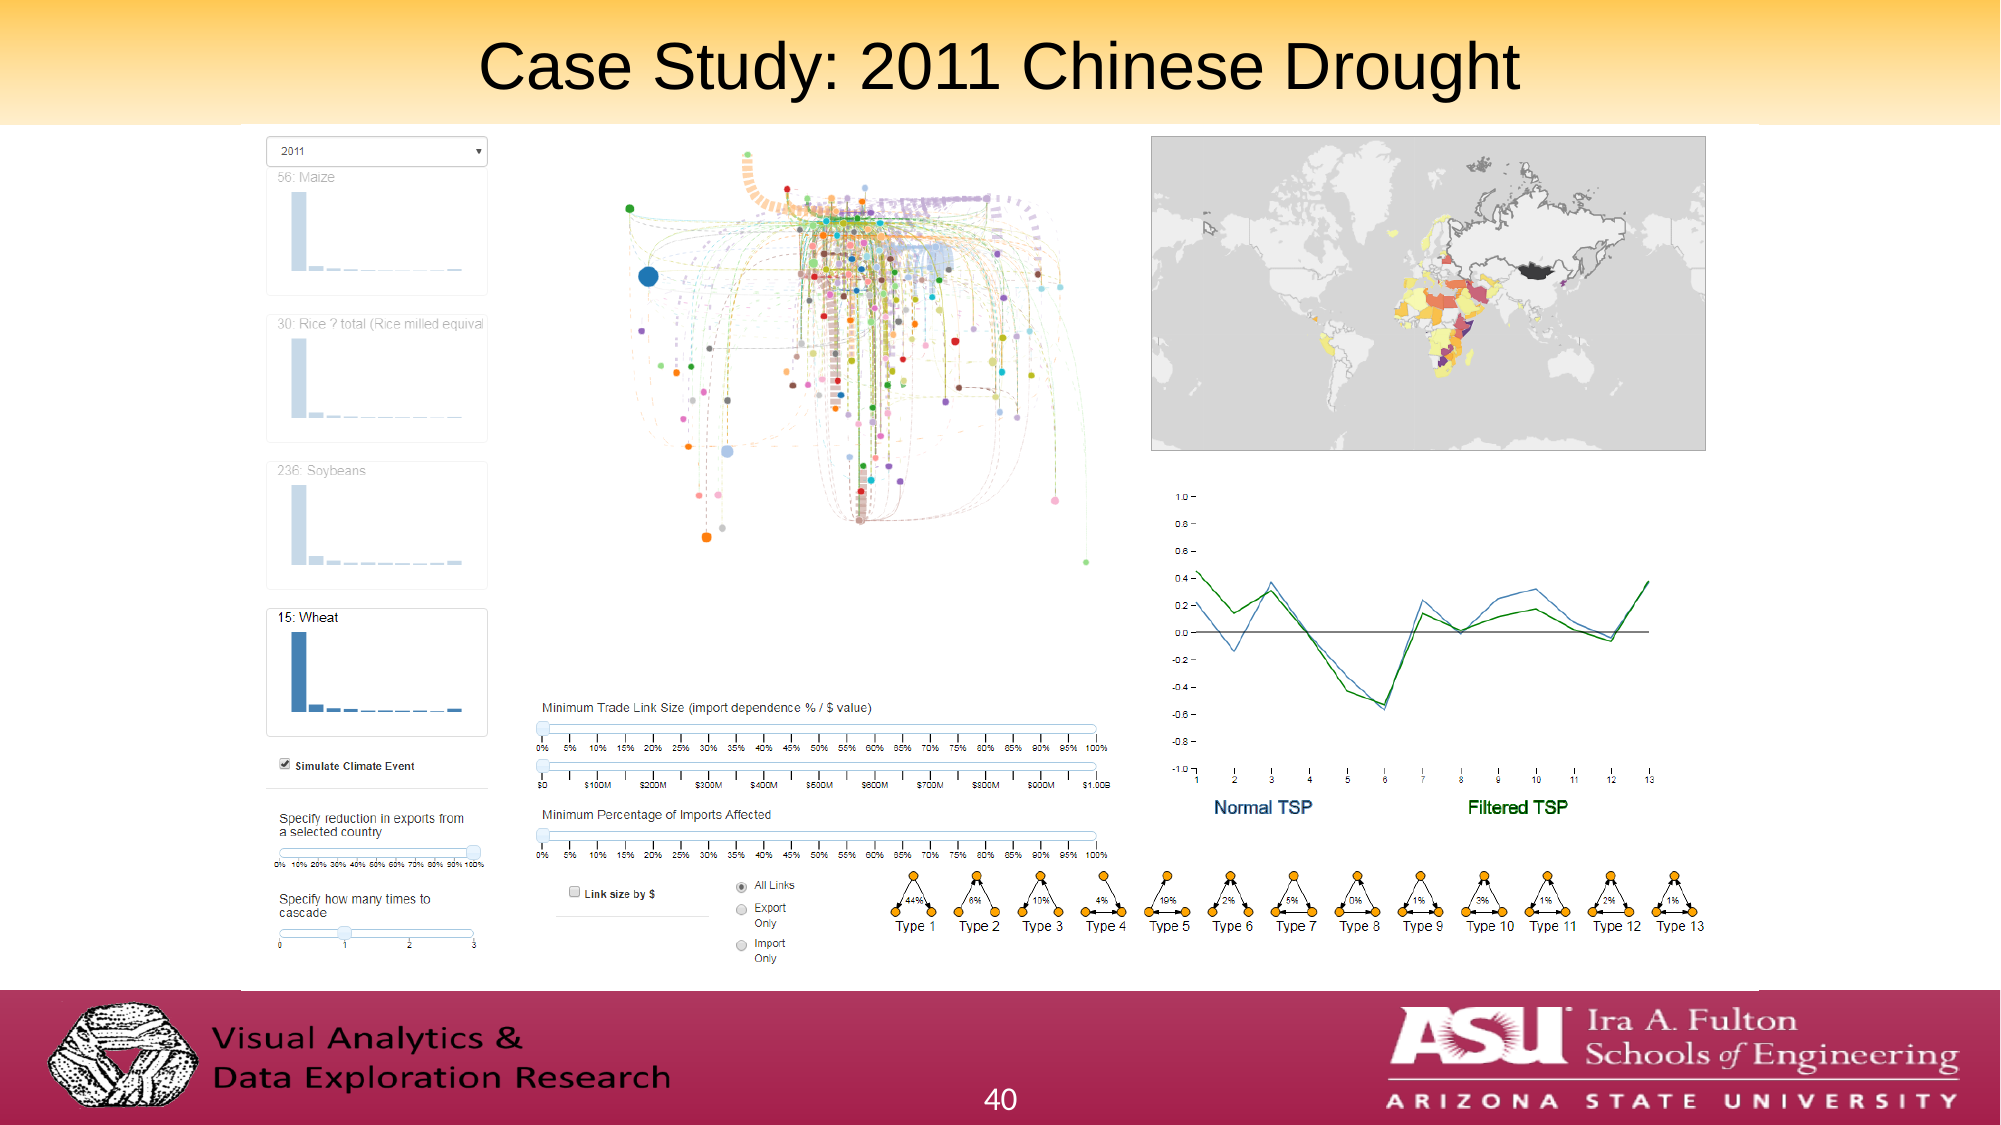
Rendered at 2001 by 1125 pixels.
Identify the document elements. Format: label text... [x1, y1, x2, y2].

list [240, 124, 1760, 992]
title Case Study: 2011 Chinese Drought [0, 0, 2000, 125]
slide_number 40 [0, 990, 2000, 1125]
